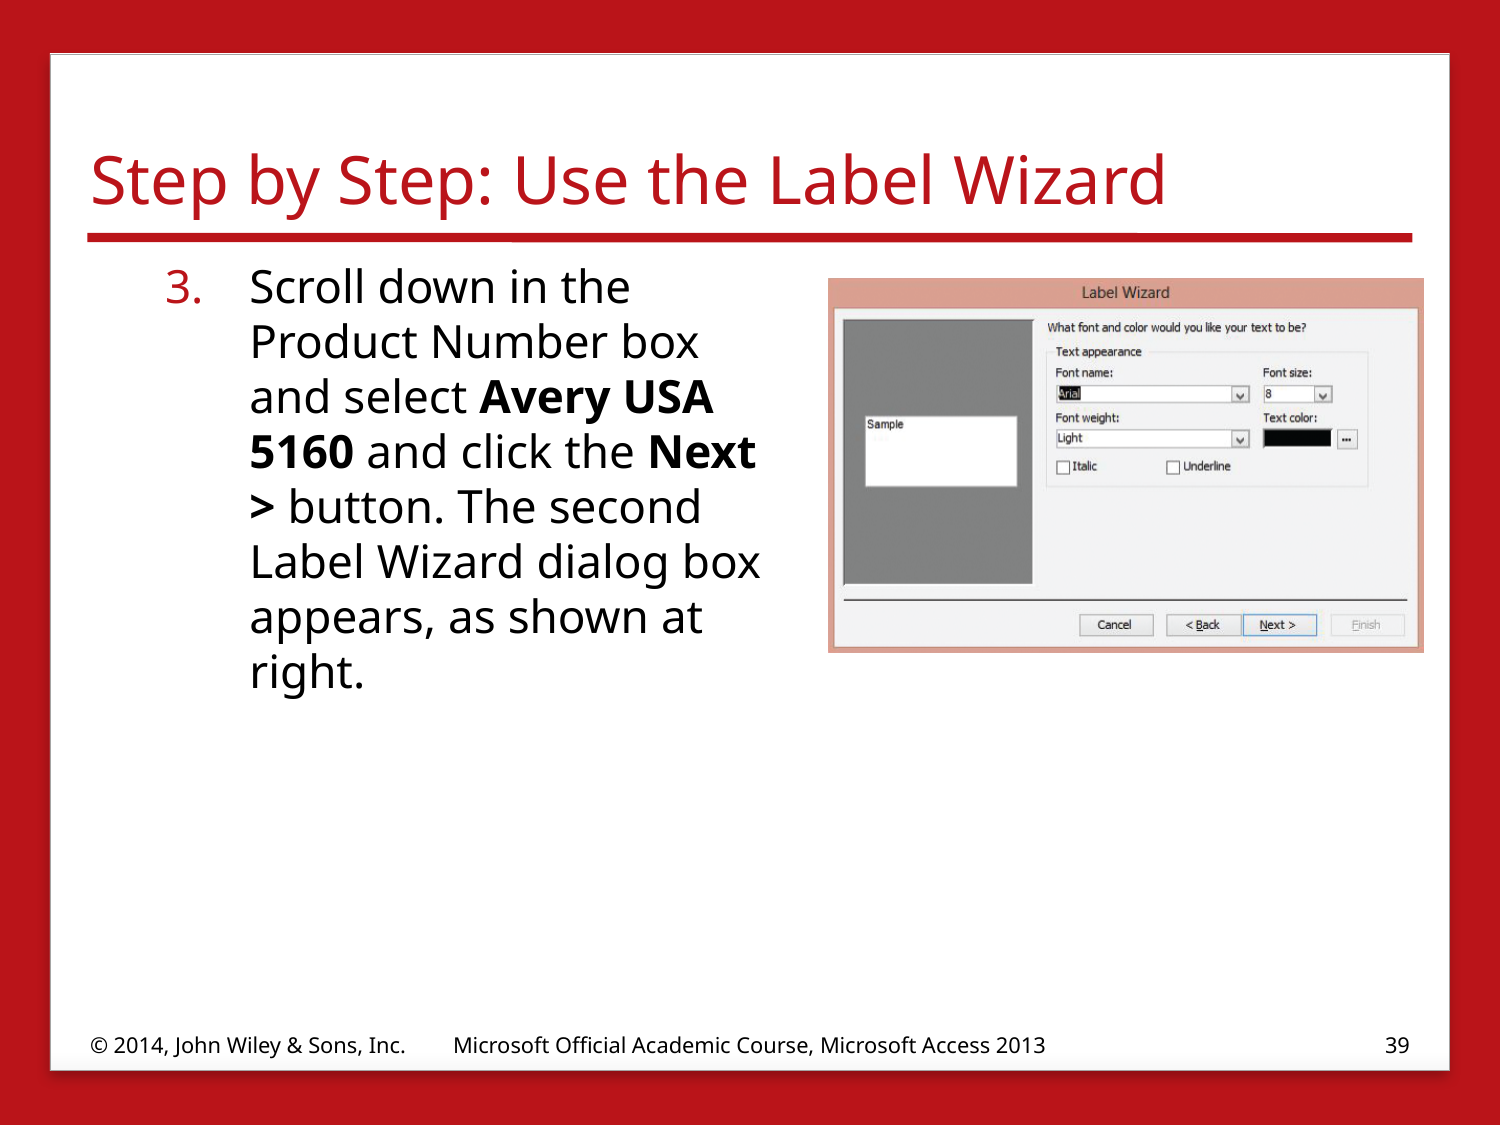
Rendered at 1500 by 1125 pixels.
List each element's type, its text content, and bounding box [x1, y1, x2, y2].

footer Microsoft Official Academic Course, Microsoft Access 2013 [431, 1024, 1069, 1103]
slide_number 39 [1074, 1024, 1426, 1103]
slide_number © 2014, John Wiley & Sons, Inc. [74, 1024, 426, 1103]
picture [824, 274, 1428, 658]
list Scroll down in the Product Number box and select Avery USA 5160 and click the Next > button. The second Label Wizard dialog box appears, as shown at right. [75, 249, 800, 1063]
title Step by Step: Use the Label Wizard [74, 74, 1426, 226]
